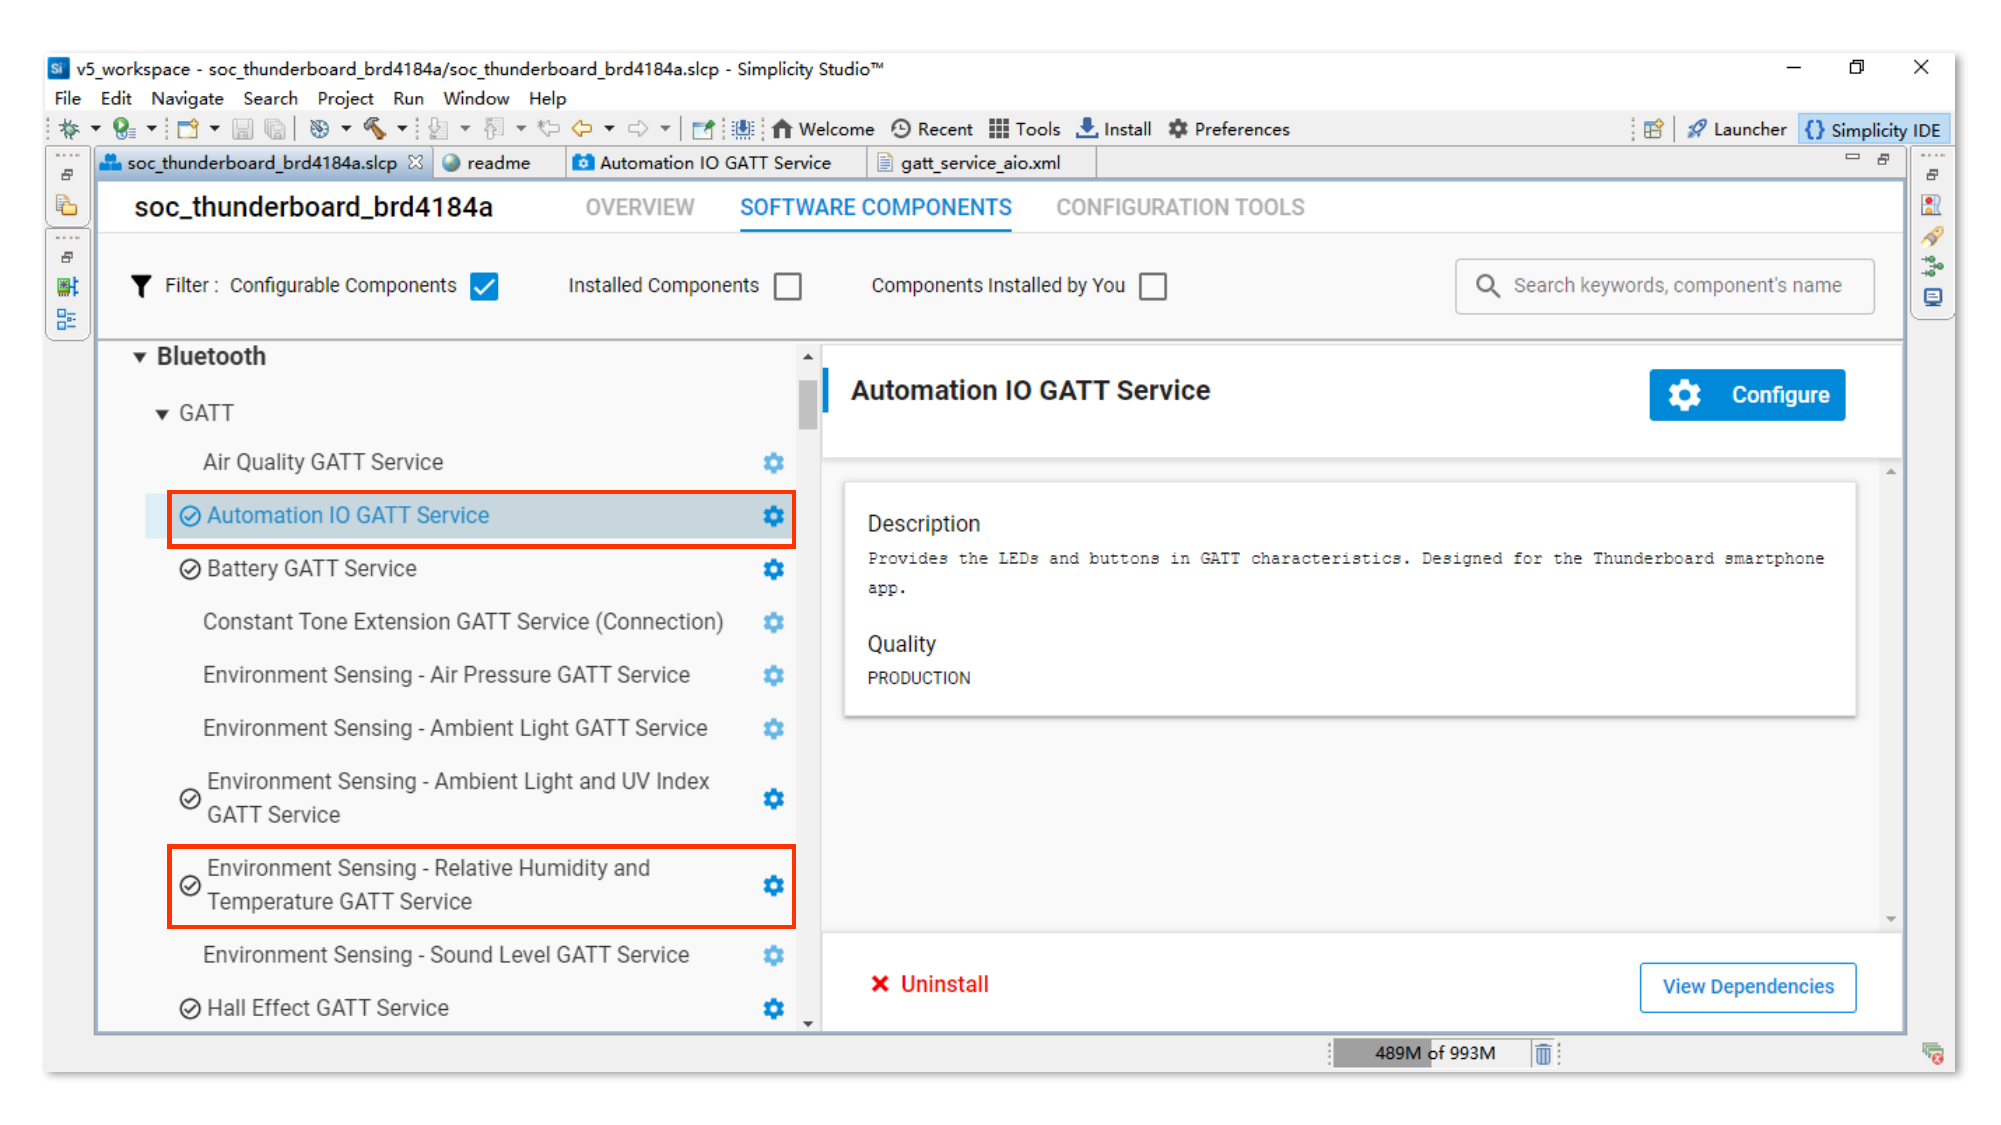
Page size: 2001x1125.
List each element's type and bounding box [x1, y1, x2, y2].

picture [45, 53, 1955, 1072]
